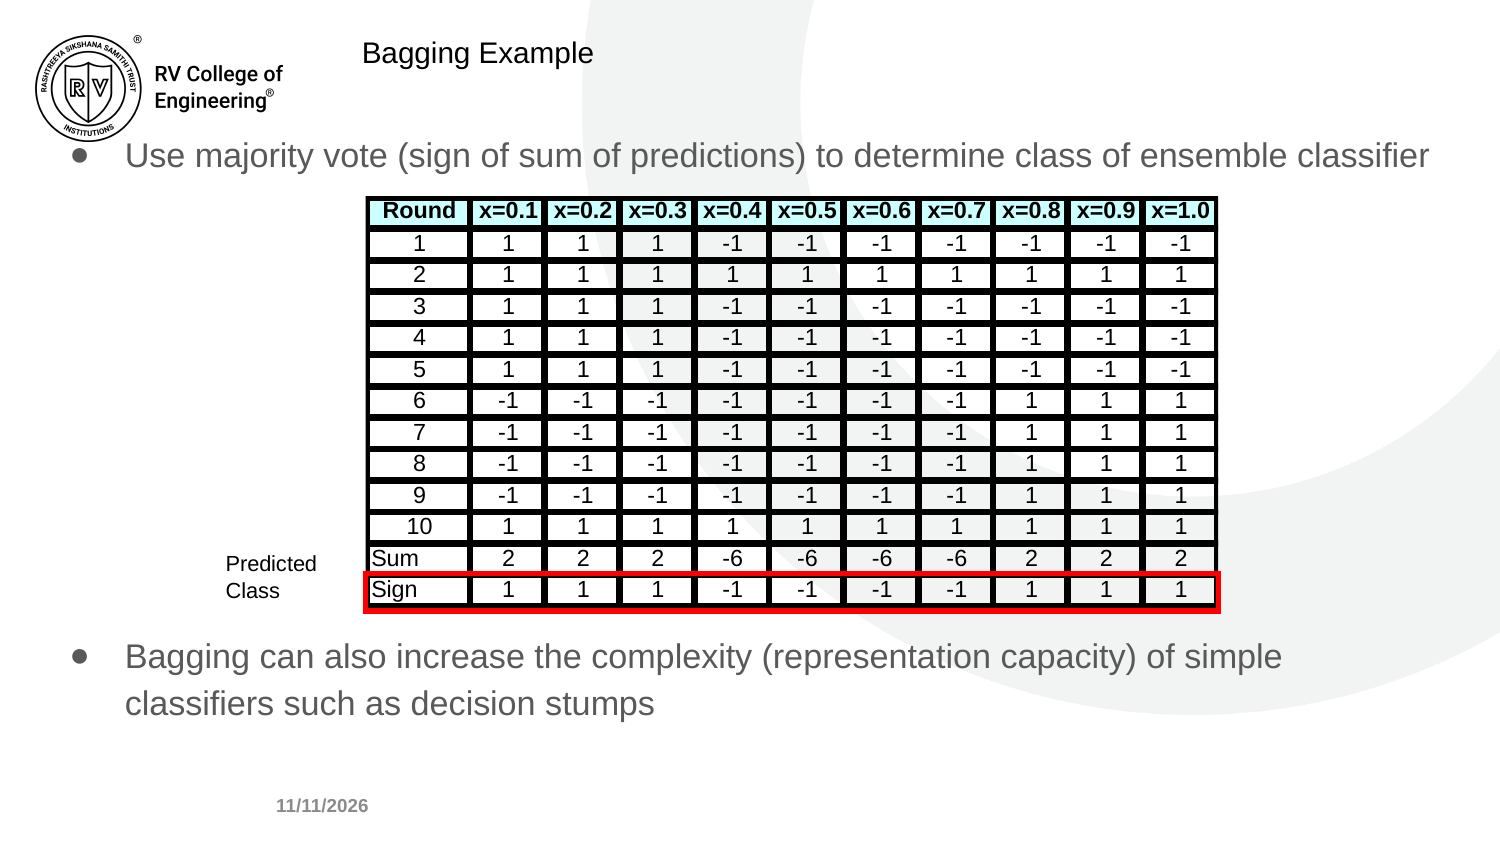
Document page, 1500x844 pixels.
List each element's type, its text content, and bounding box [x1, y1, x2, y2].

text_box Predicted Class [210, 542, 352, 610]
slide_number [264, 782, 518, 827]
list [365, 195, 1219, 609]
title Bagging Example [346, 18, 1254, 85]
picture [0, 0, 1500, 844]
list Use majority vote (sign of sum of predictions) to determine class of ensemble classifier Bagging can also increase the complexity (representation capacity) of simple classifiers such as decision stumps [36, 112, 1447, 750]
